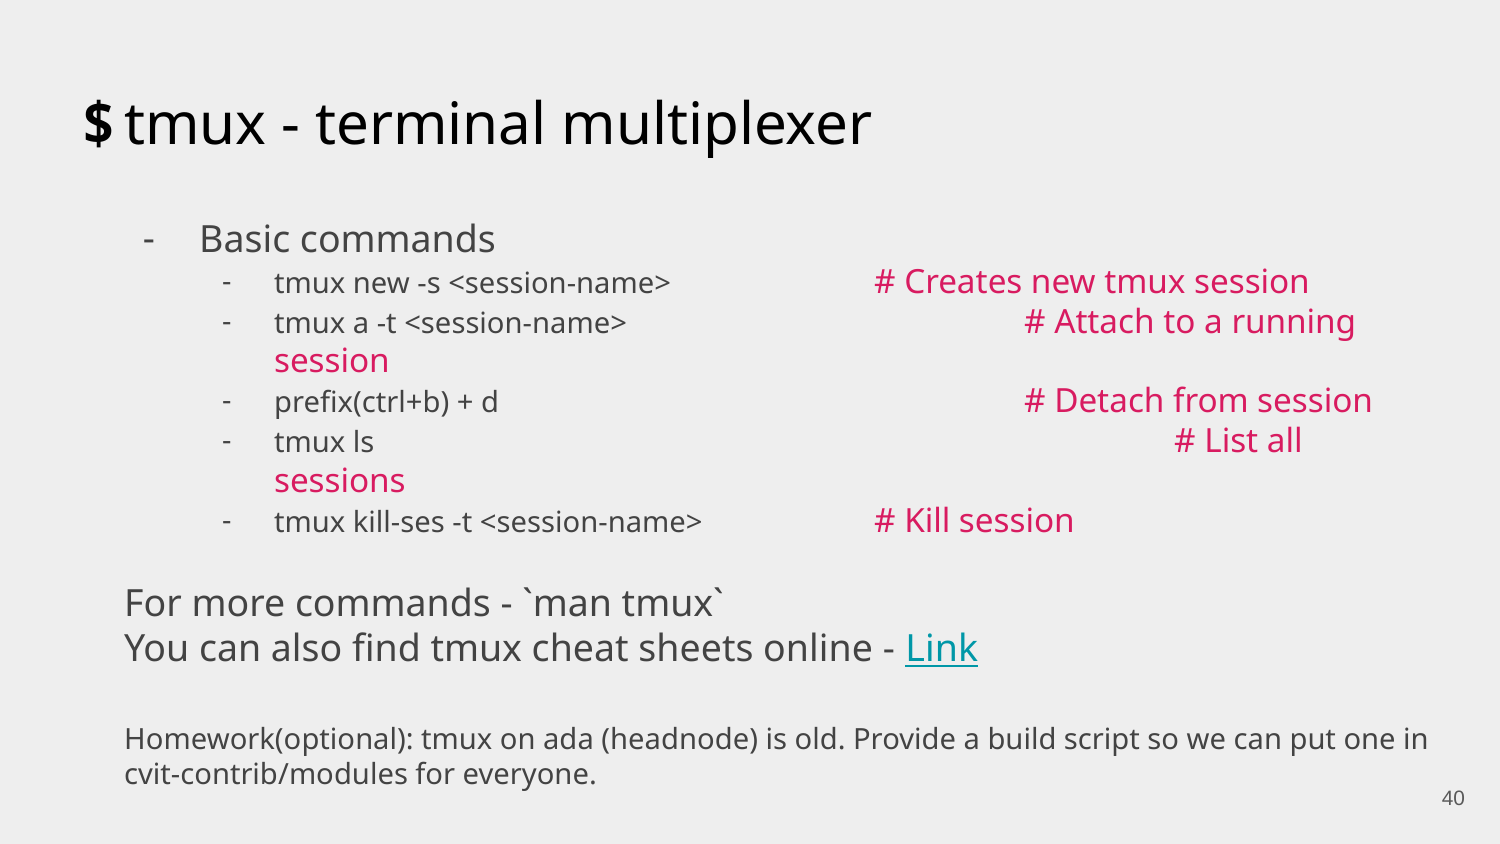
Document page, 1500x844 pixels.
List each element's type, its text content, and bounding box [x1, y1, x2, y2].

title tmux - terminal multiplexer [109, 70, 1449, 167]
slide_number ‹#› [1389, 764, 1480, 830]
list Basic commands tmux new -s <session-name> # Creates new tmux session tmux a -t <session-name> # Attach to a running session prefix(ctrl+b) + d # Detach from session tmux ls # List all sessions tmux kill-ses -t <session-name> # Kill session For more commands - `man tmux` You can also find tmux cheat sheets online - Link Homework(optional): tmux on ada (headnode) is old. Provide a build script so we can put one in cvit-contrib/modules for everyone. [109, 193, 1449, 750]
